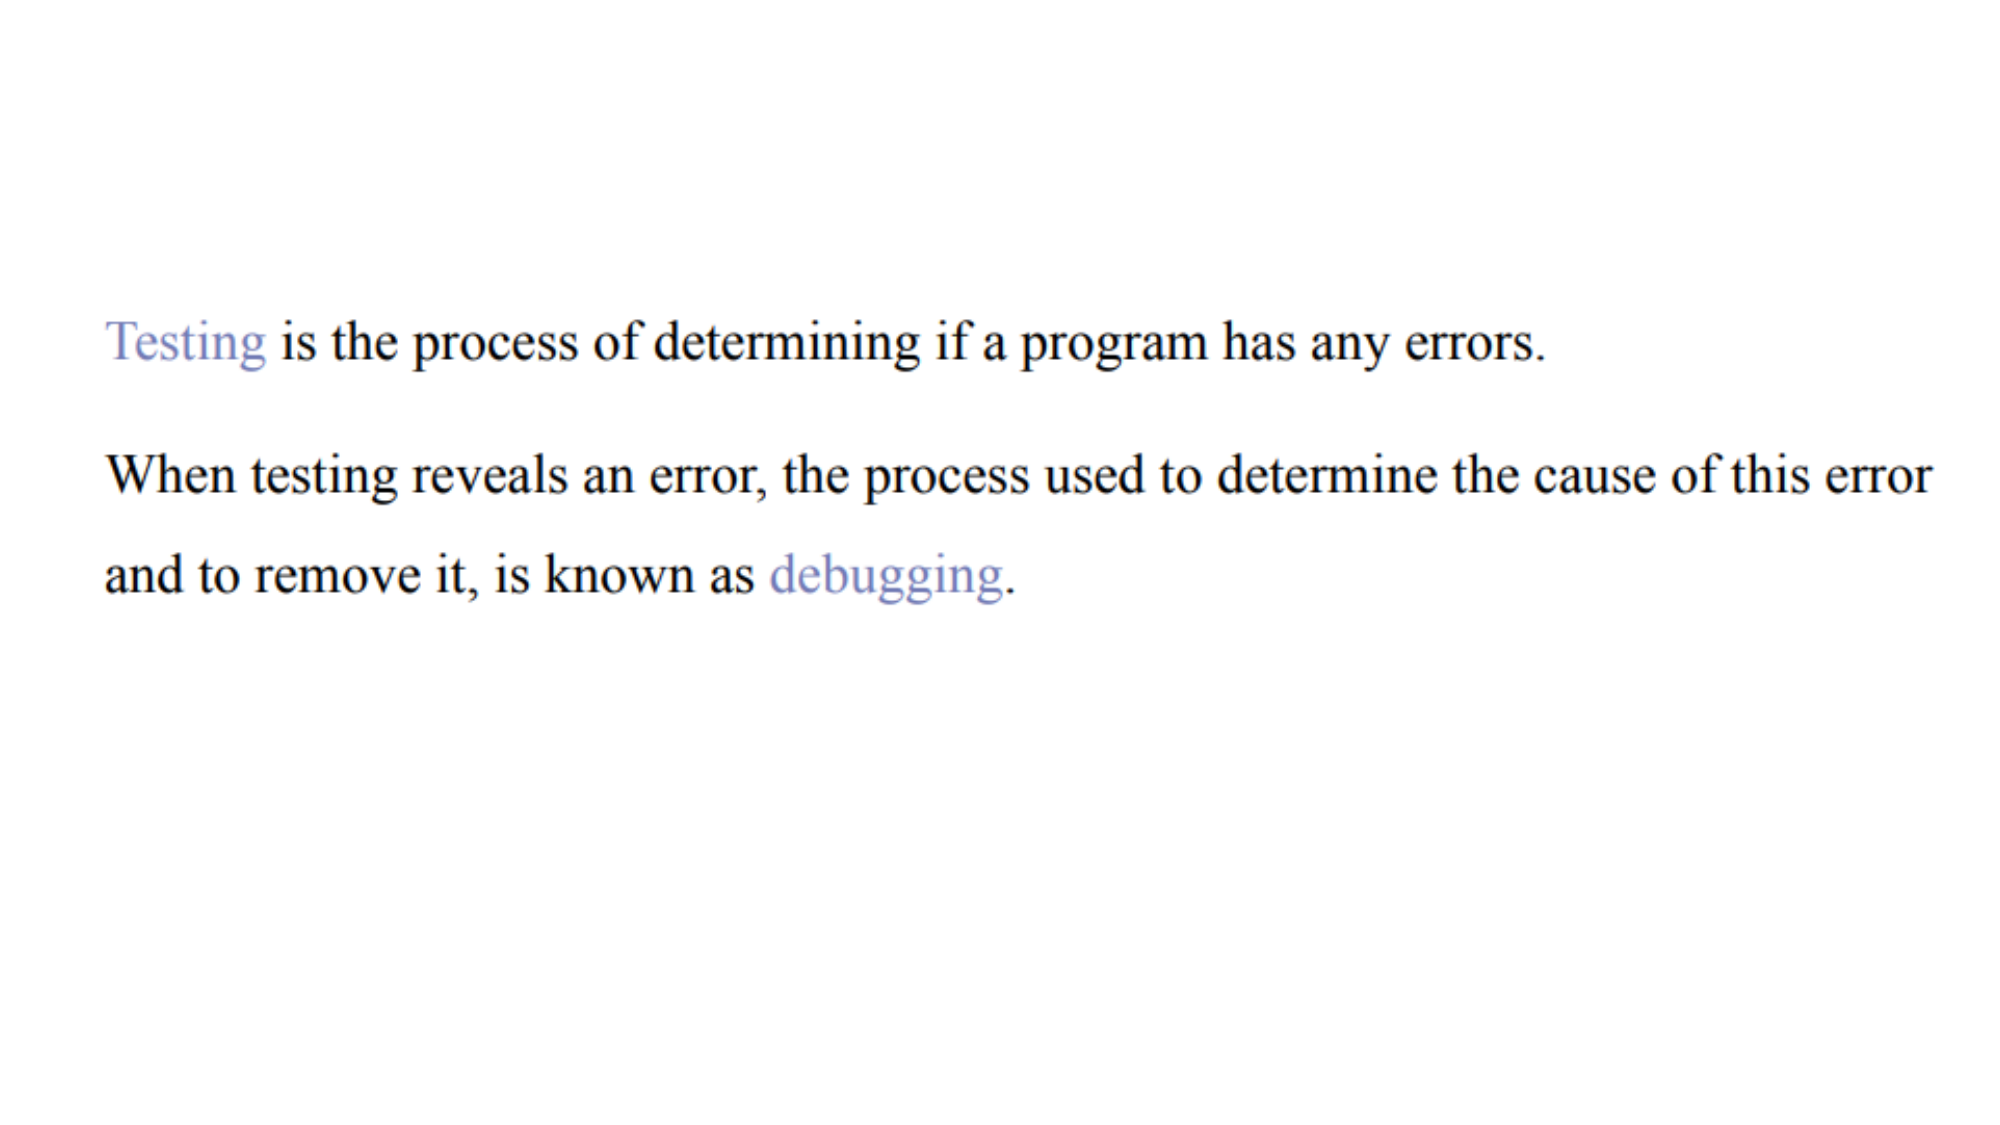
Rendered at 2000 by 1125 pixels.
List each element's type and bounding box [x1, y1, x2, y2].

picture [31, 208, 1968, 757]
